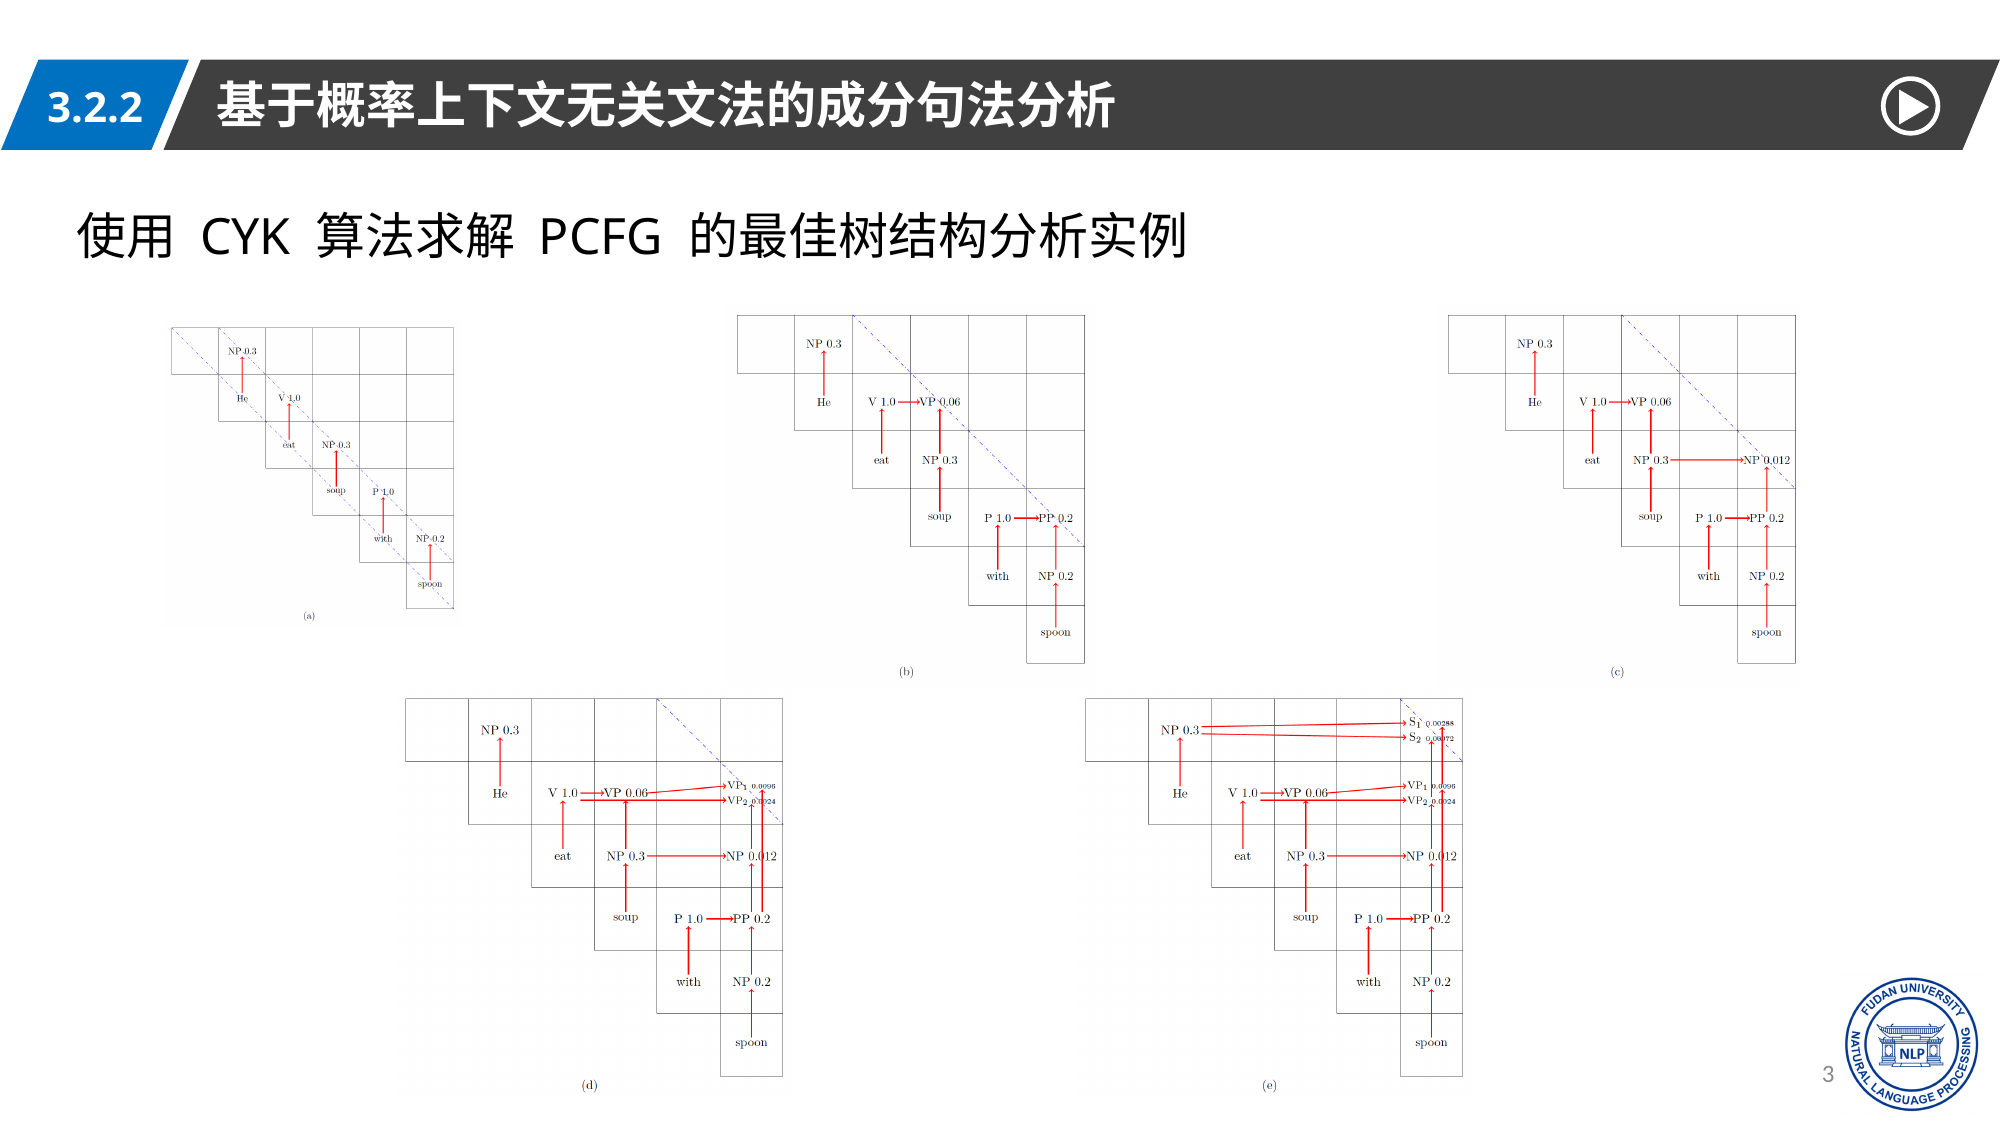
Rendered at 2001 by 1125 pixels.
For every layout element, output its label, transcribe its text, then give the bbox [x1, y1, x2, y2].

text_box [32, 59, 189, 120]
text_box 使用 CYK 算法求解 PCFG 的最佳树结构分析实例 [62, 196, 1274, 272]
text_box 3.2.2 [26, 73, 164, 138]
text_box 基于概率上下文无关文法的成分句法分析 [201, 66, 1132, 142]
slide_number 36 [1478, 1042, 1863, 1103]
text_box [1, 89, 157, 150]
text_box [163, 59, 2000, 150]
picture [1834, 972, 1985, 1117]
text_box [1883, 78, 1939, 134]
picture [393, 304, 1806, 1103]
picture [163, 319, 462, 630]
